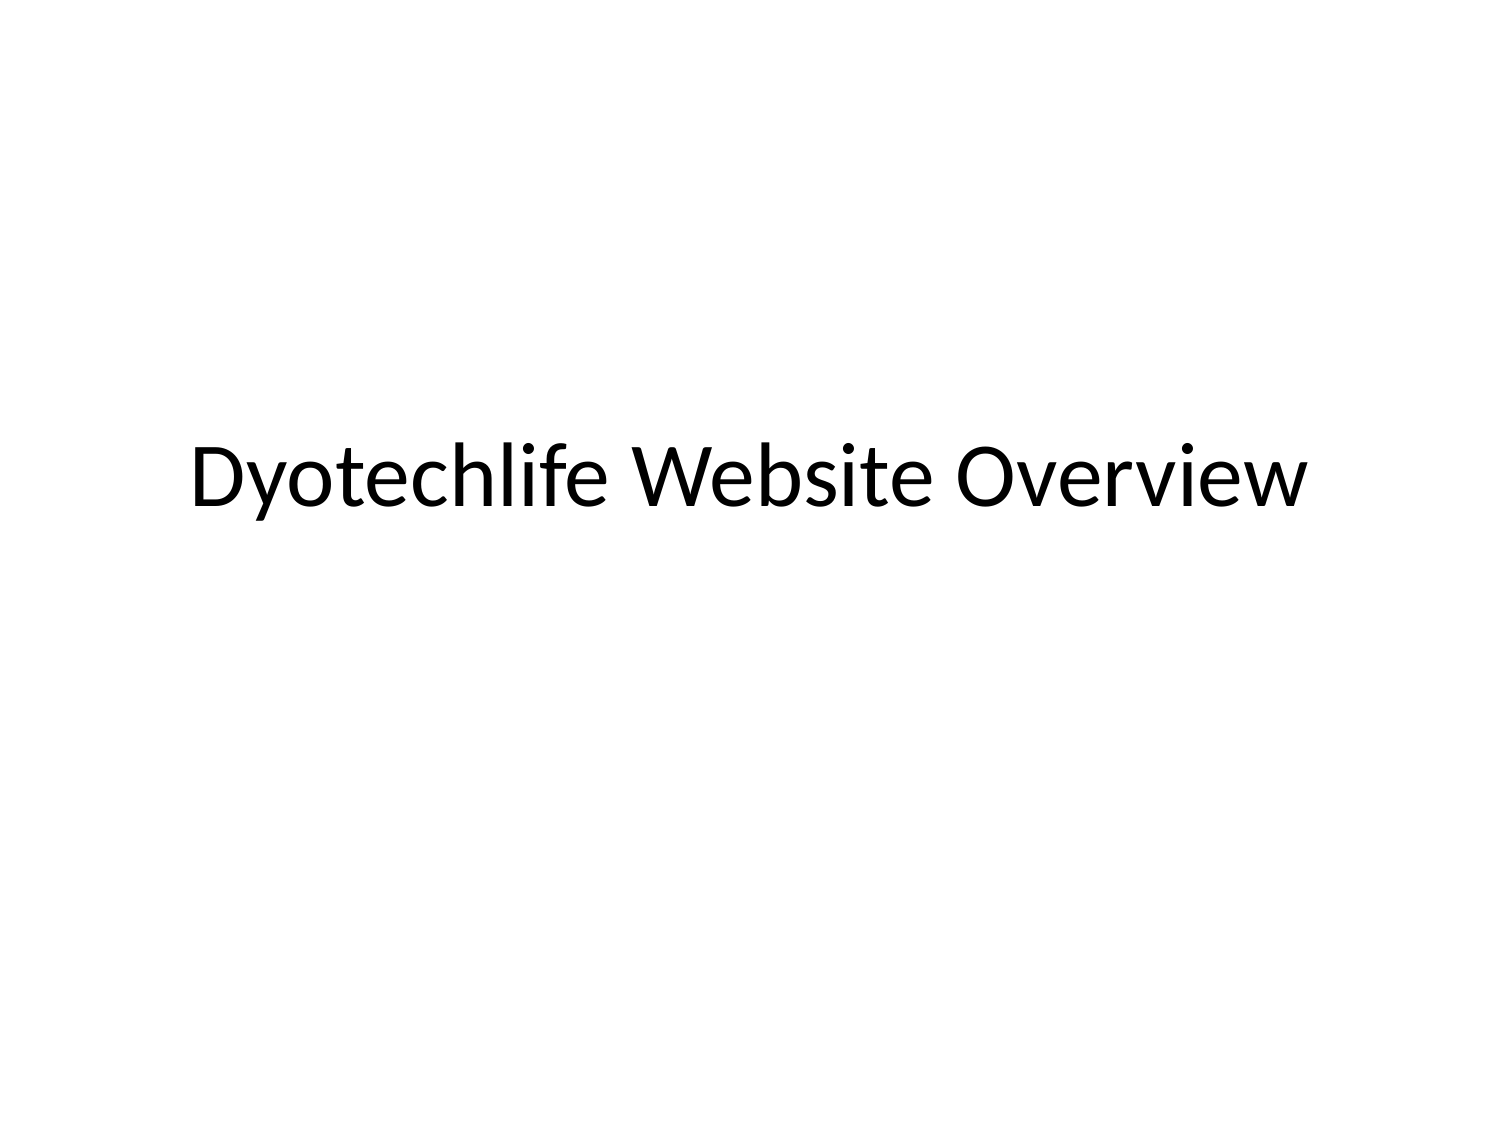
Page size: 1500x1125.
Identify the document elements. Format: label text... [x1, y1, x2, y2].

title Dyotechlife Website Overview [112, 349, 1388, 591]
